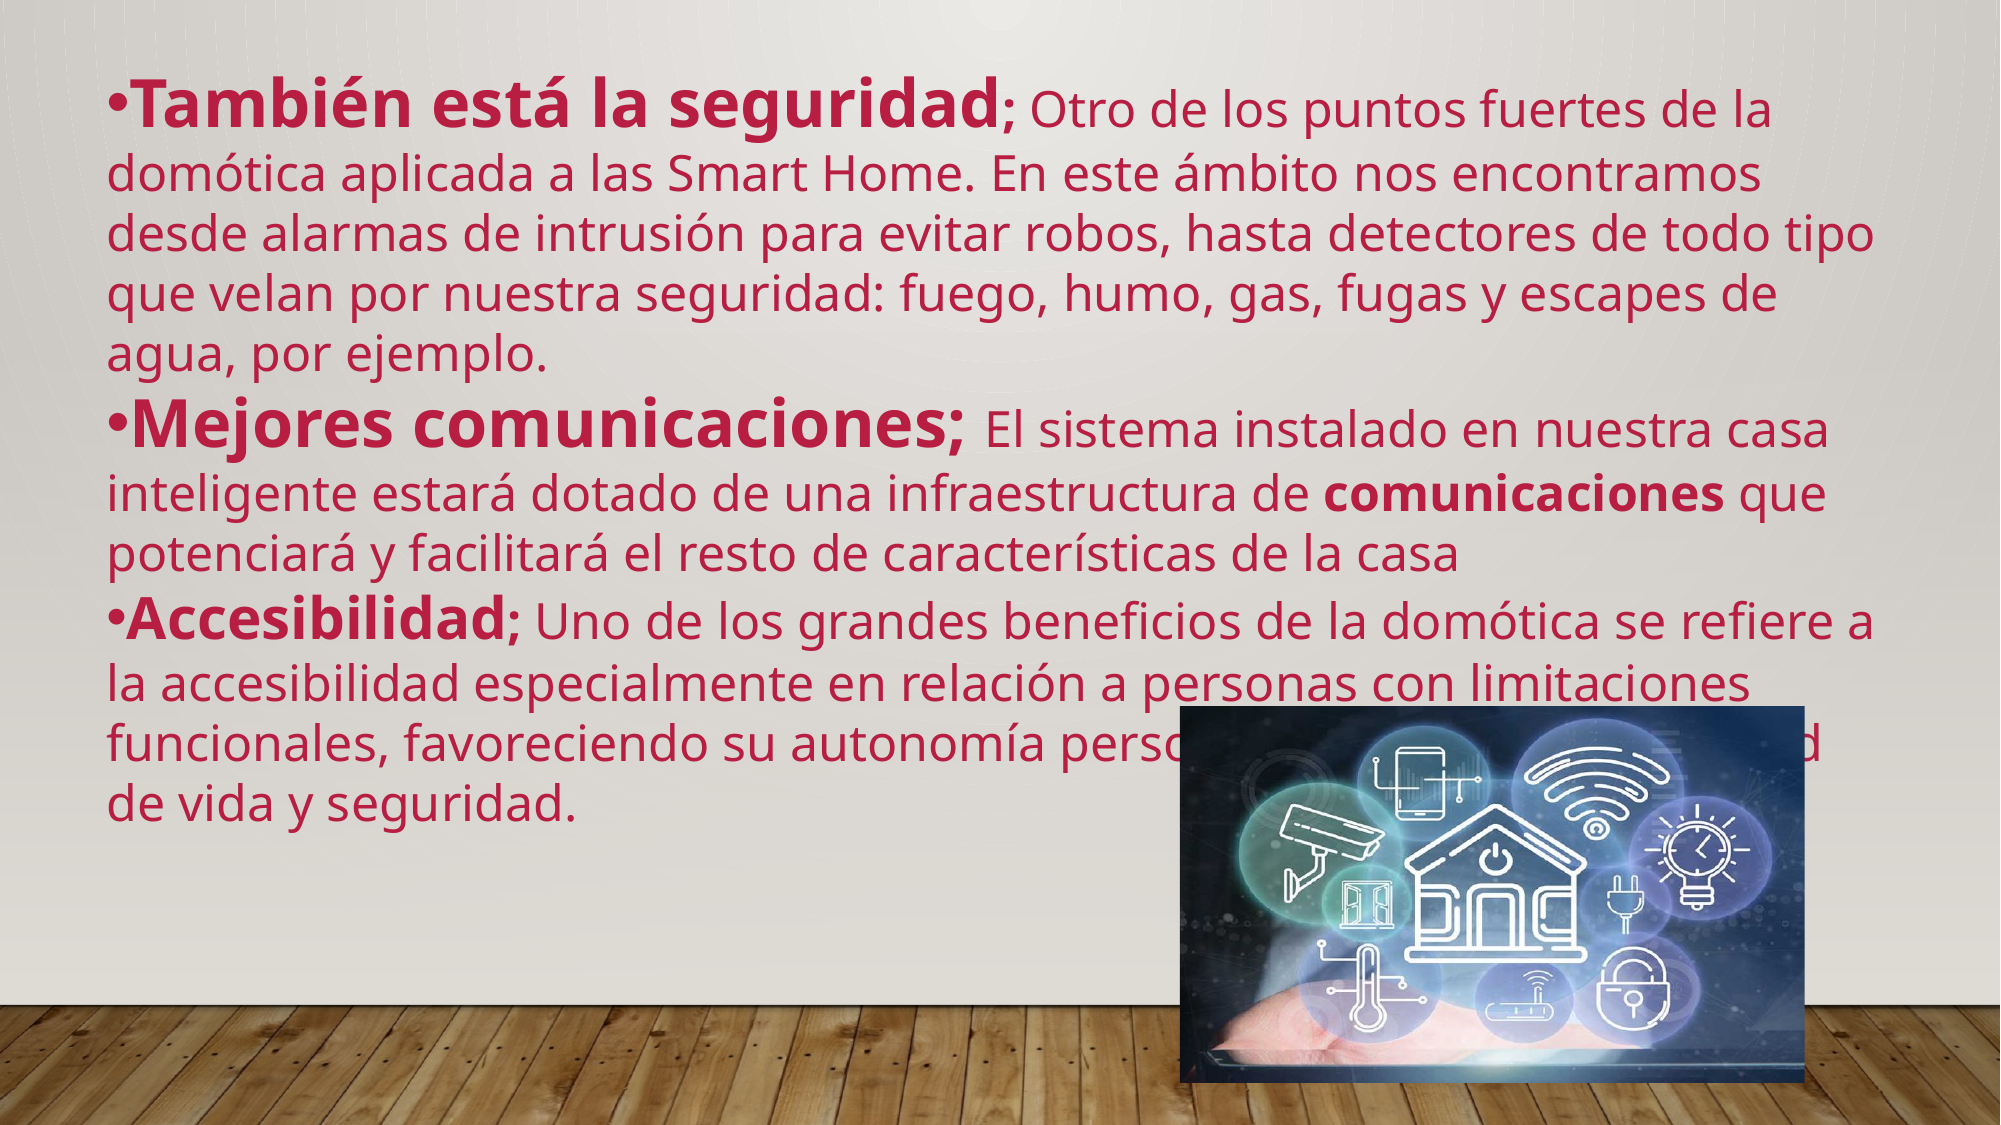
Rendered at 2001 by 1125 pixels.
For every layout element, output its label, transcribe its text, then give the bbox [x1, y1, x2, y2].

text_box También está la seguridad; Otro de los puntos fuertes de la domótica aplicada a las Smart Home. En este ámbito nos encontramos desde alarmas de intrusión para evitar robos, hasta detectores de todo tipo que velan por nuestra seguridad: fuego, humo, gas, fugas y escapes de agua, por ejemplo. Mejores comunicaciones; El sistema instalado en nuestra casa inteligente estará dotado de una infraestructura de comunicaciones que potenciará y facilitará el resto de características de la casa Accesibilidad; Uno de los grandes beneficios de la domótica se refiere a la accesibilidad especialmente en relación a personas con limitaciones funcionales, favoreciendo su autonomía personal y mejorando su calidad de vida y seguridad. [91, 53, 1909, 884]
picture [0, 706, 2000, 1125]
